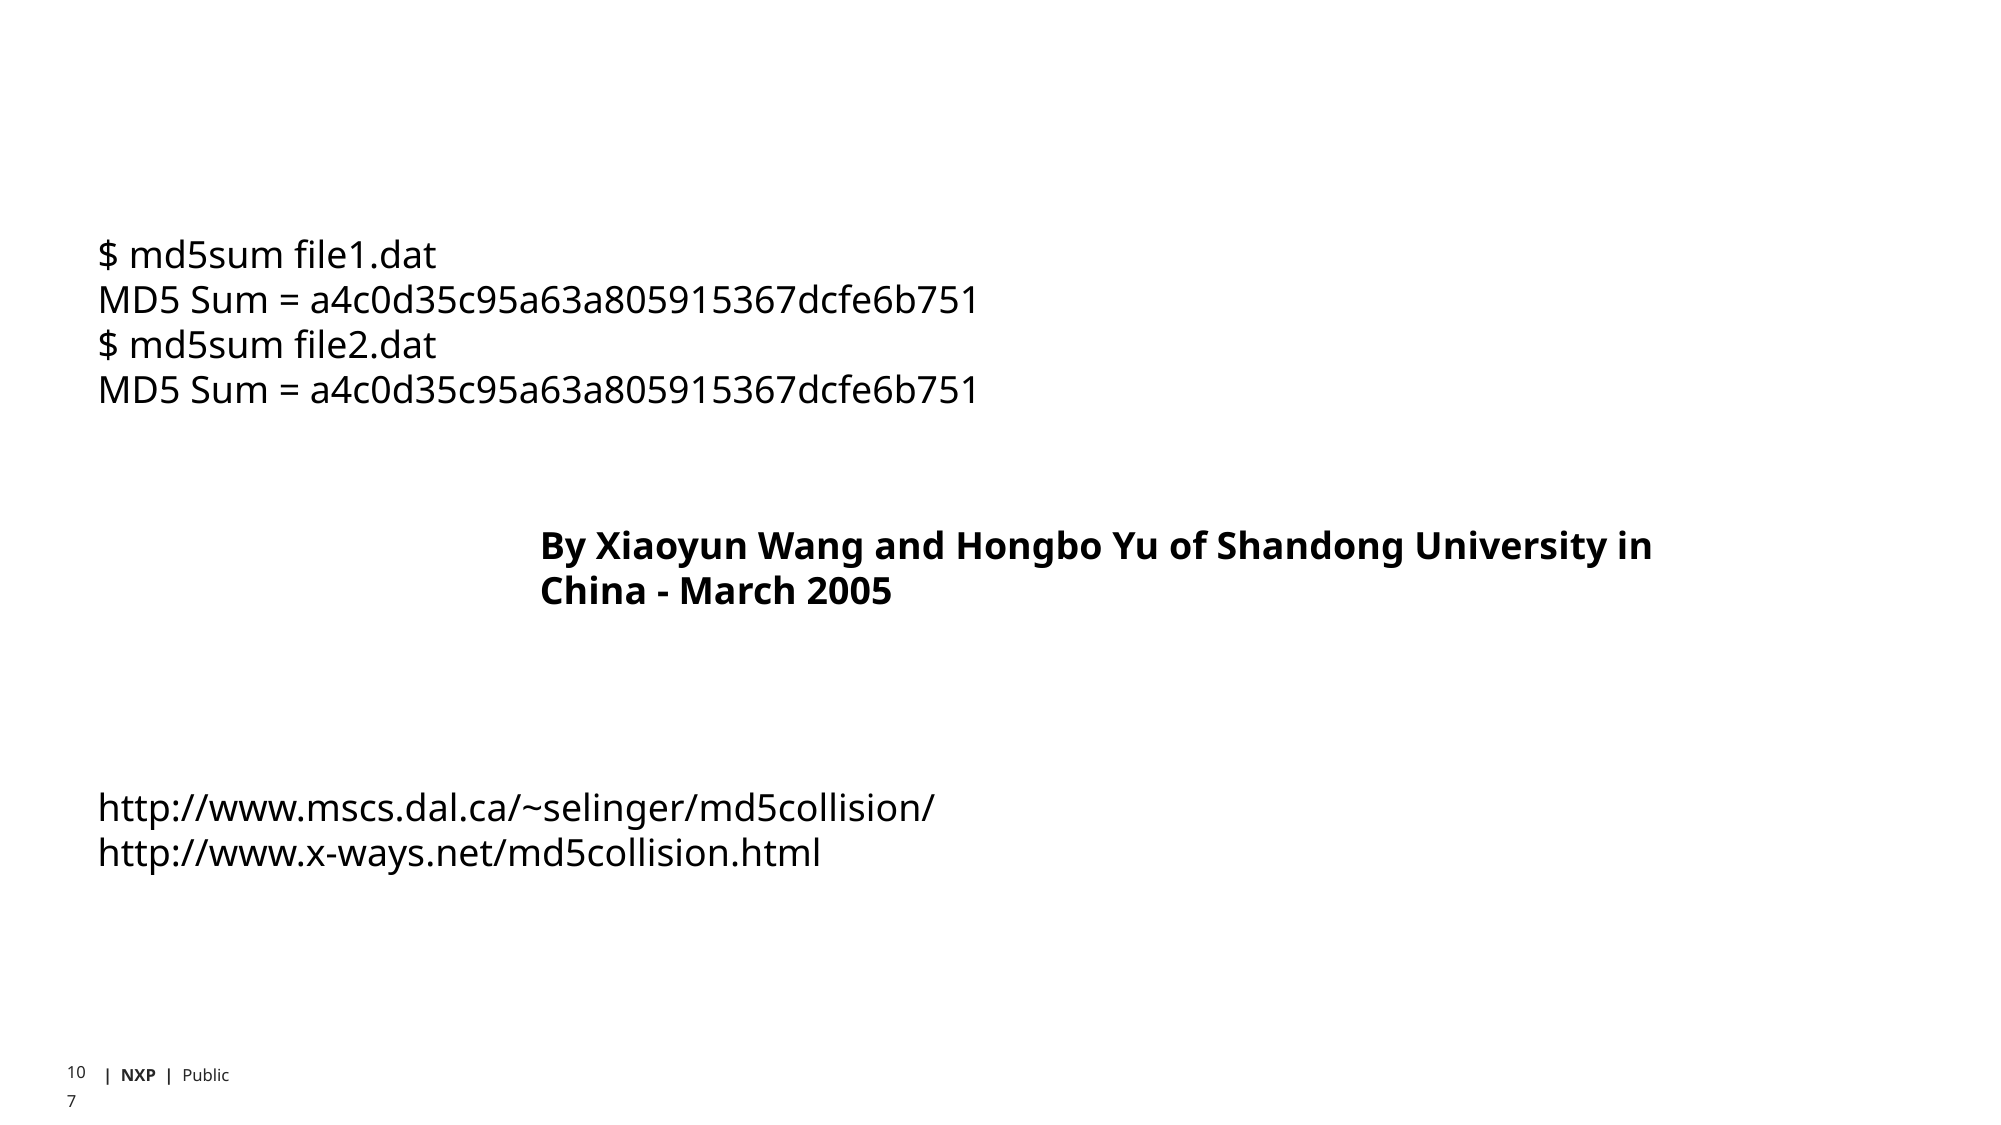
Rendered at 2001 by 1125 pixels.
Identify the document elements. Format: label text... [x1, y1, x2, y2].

text_box By Xiaoyun Wang and Hongbo Yu of Shandong University in China - March 2005 [524, 514, 1716, 620]
text_box http://www.mscs.dal.ca/~selinger/md5collision/ http://www.x-ways.net/md5collision.html [82, 776, 1083, 882]
text_box $ md5sum file1.dat MD5 Sum = a4c0d35c95a63a805915367dcfe6b751 $ md5sum file2.dat MD5 Sum = a4c0d35c95a63a805915367dcfe6b751 [82, 223, 1083, 418]
